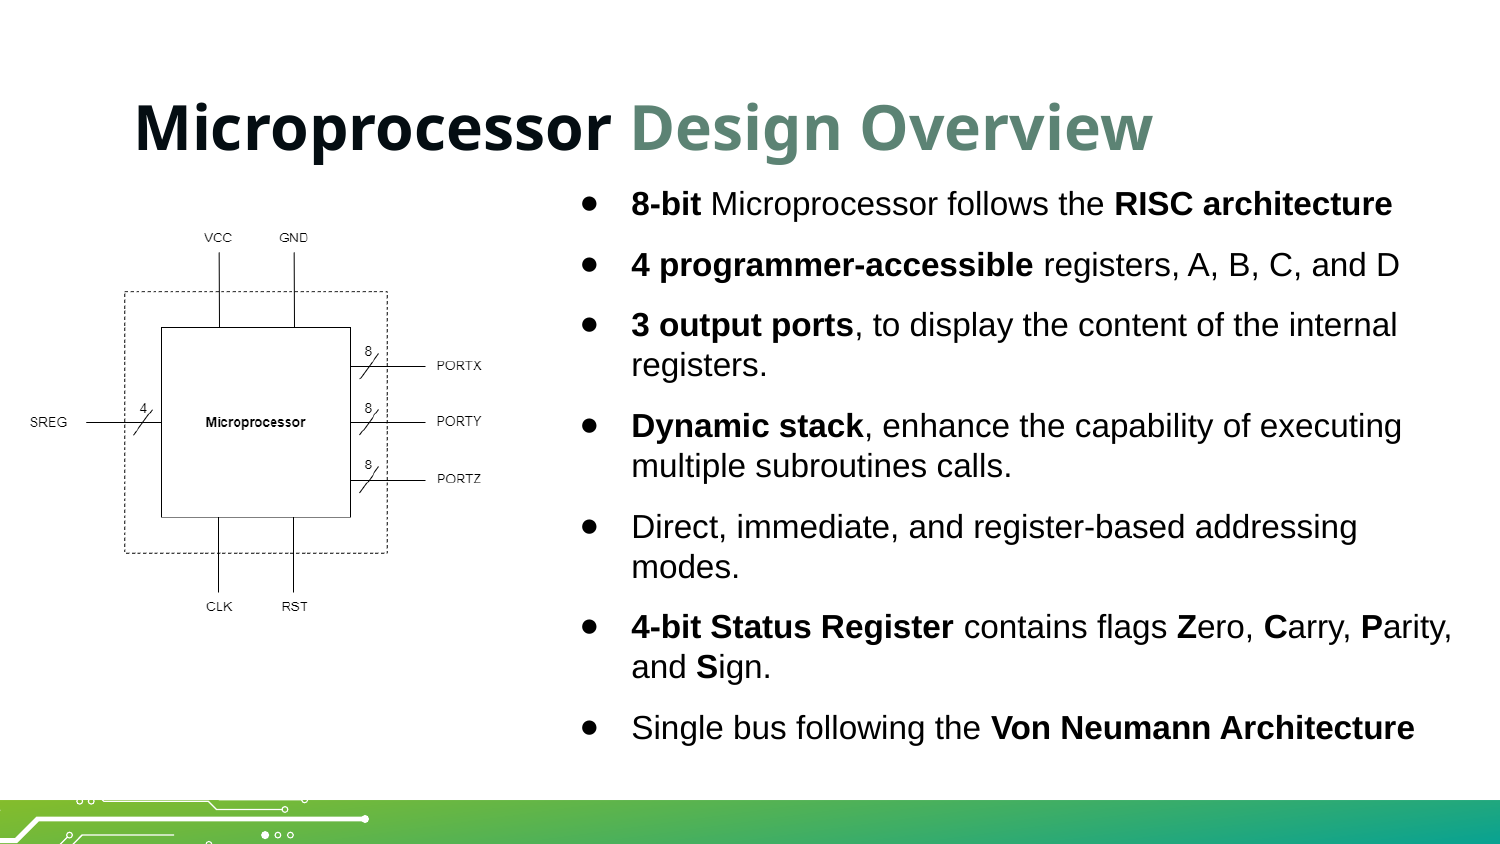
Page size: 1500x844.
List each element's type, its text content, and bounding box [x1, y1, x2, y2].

title Microprocessor Design Overview [118, 72, 1383, 167]
picture [0, 800, 1500, 844]
text_box 8-bit Microprocessor follows the RISC architecture 4 programmer-accessible registers, A, B, C, and D 3 output ports, to display the content of the internal registers. Dynamic stack, enhance the capability of executing multiple subroutines calls. Direct, immediate, and register-based addressing modes. 4-bit Status Register contains flags Zero, Carry, Parity, and Sign. Single bus following the Von Neumann Architecture [541, 166, 1481, 804]
picture [19, 223, 493, 621]
